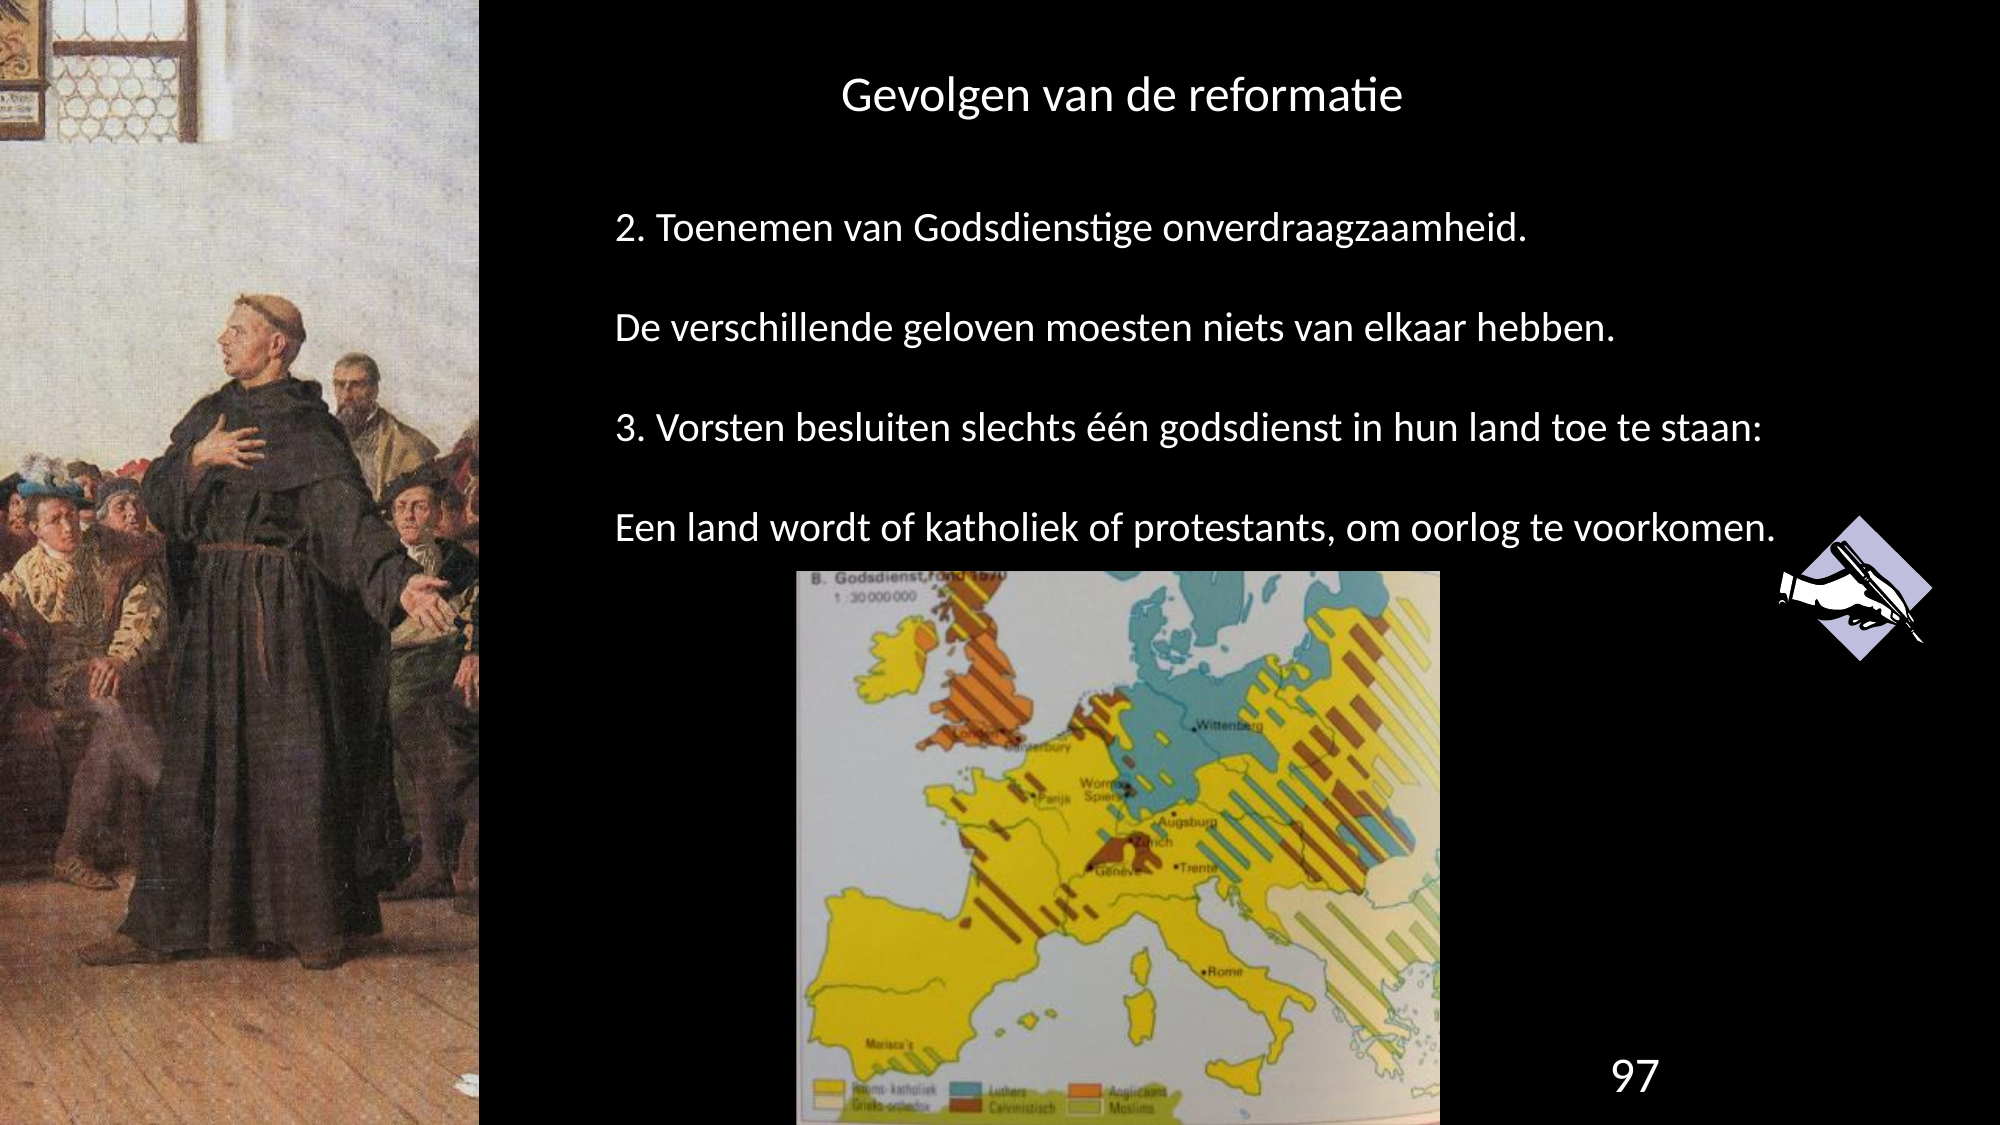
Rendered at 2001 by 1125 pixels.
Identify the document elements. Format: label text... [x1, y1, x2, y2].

slide_number 97 [1440, 1042, 1675, 1103]
text_box Gevolgen van de reformatie [826, 54, 1419, 130]
text_box 2. Toenemen van Godsdienstige onverdraagzaamheid. De verschillende geloven moesten niets van elkaar hebben. 3. Vorsten besluiten slechts één godsdienst in hun land toe te staan: Een land wordt of katholiek of protestants, om oorlog te voorkomen. [600, 192, 1877, 558]
picture [0, 0, 479, 1125]
picture [797, 526, 1440, 1125]
picture [1771, 506, 1943, 671]
